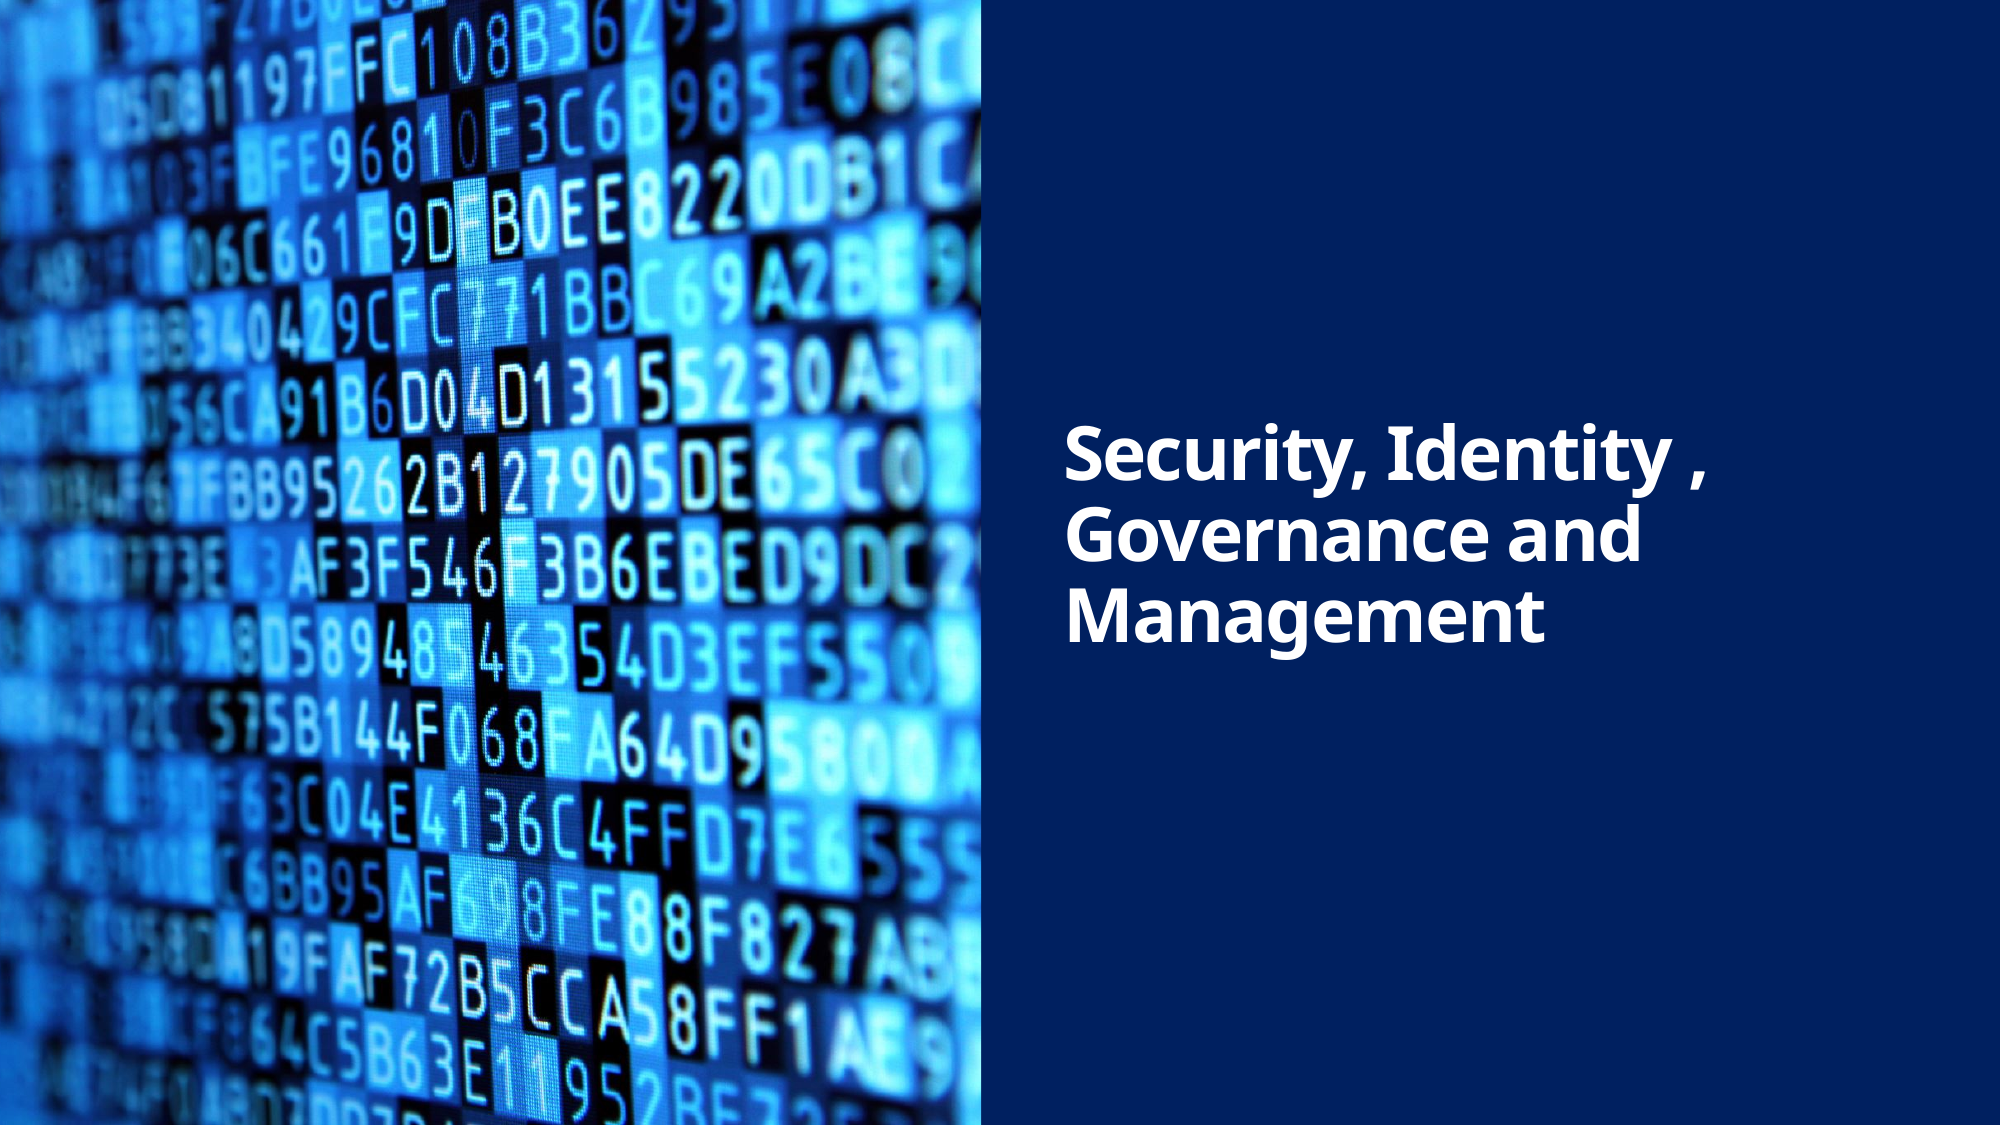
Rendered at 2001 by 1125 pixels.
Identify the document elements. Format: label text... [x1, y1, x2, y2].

picture [0, 0, 982, 1125]
title Security, Identity , Governance and Management [1063, 415, 1922, 731]
